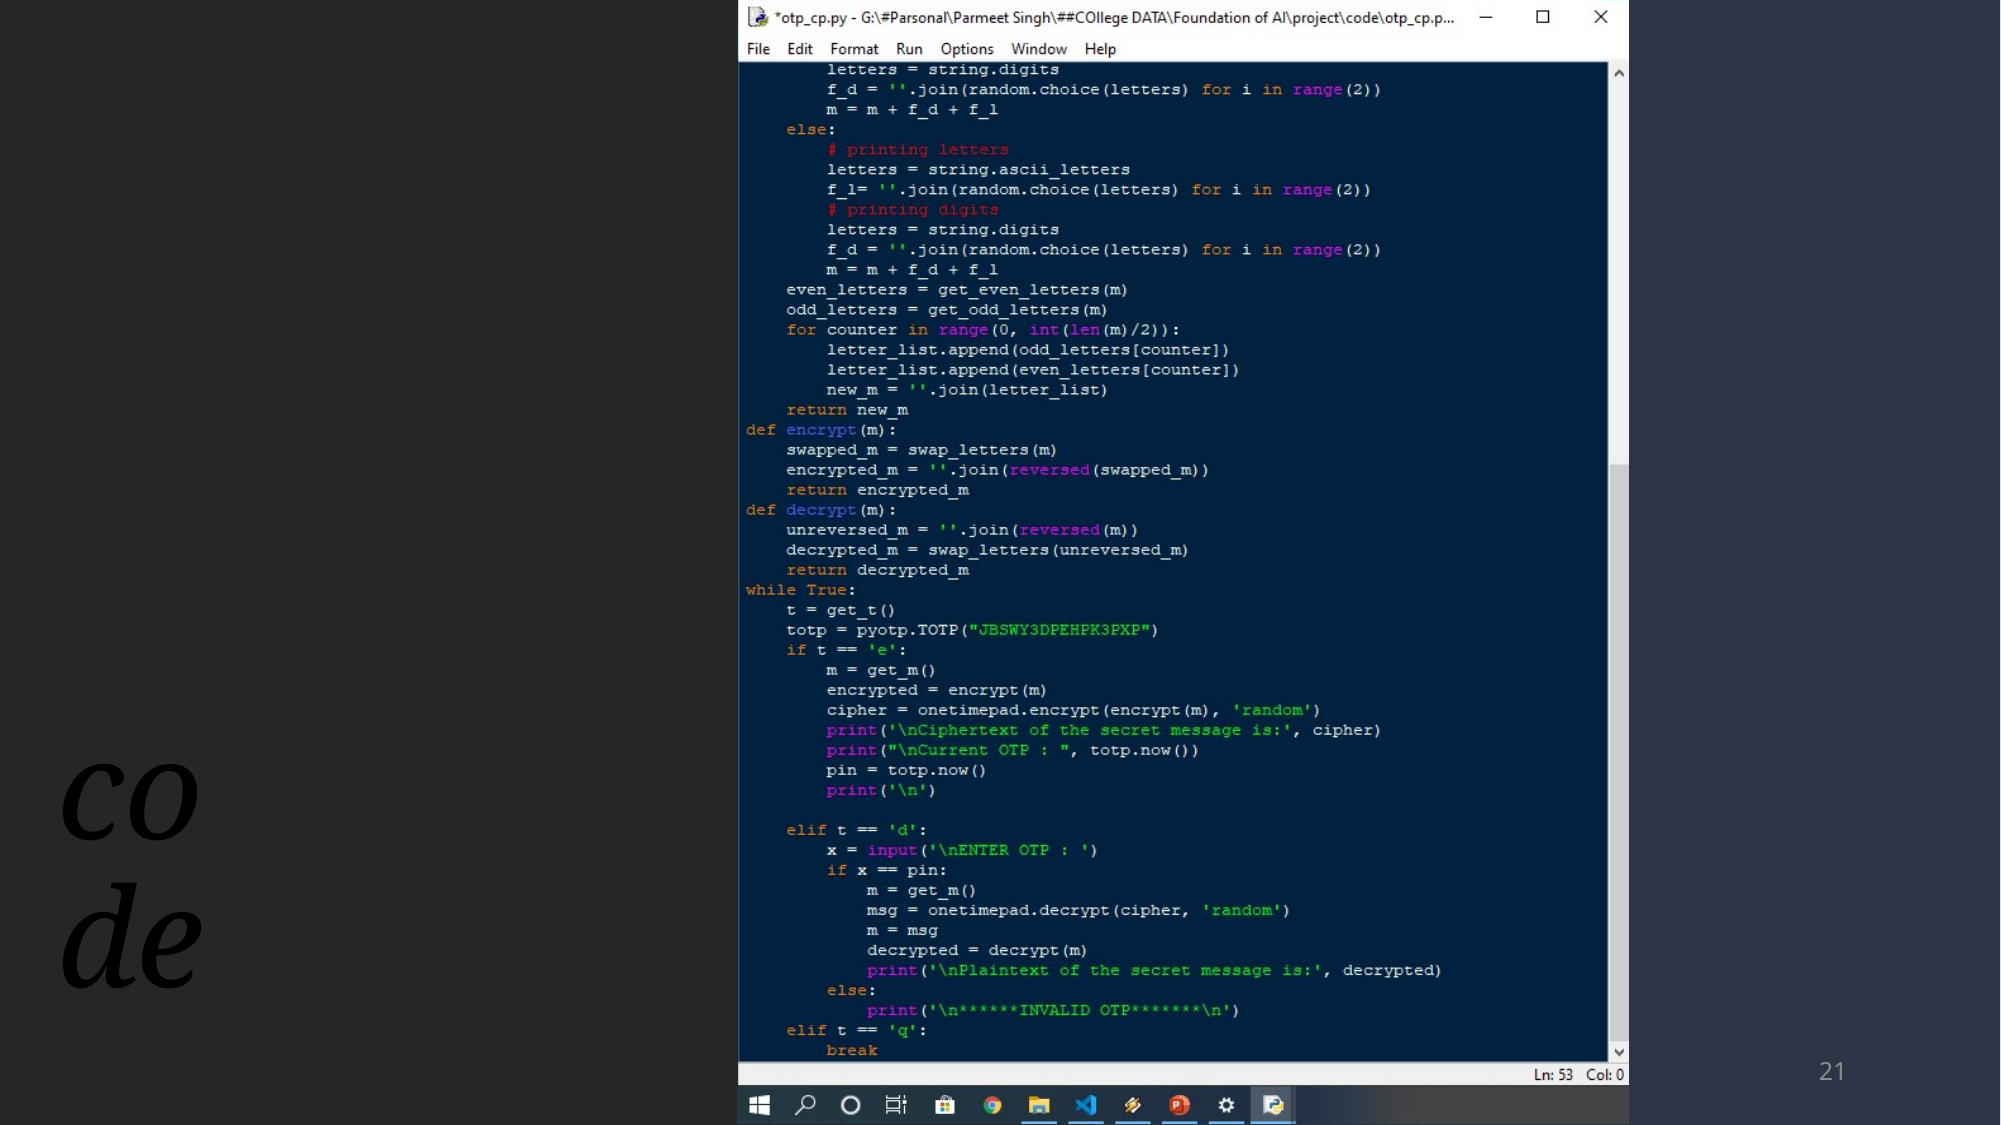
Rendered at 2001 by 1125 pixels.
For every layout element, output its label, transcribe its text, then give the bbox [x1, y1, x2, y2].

slide_number 21 [1629, 1042, 1863, 1103]
picture [737, 0, 1629, 1124]
title code [41, 107, 286, 1025]
